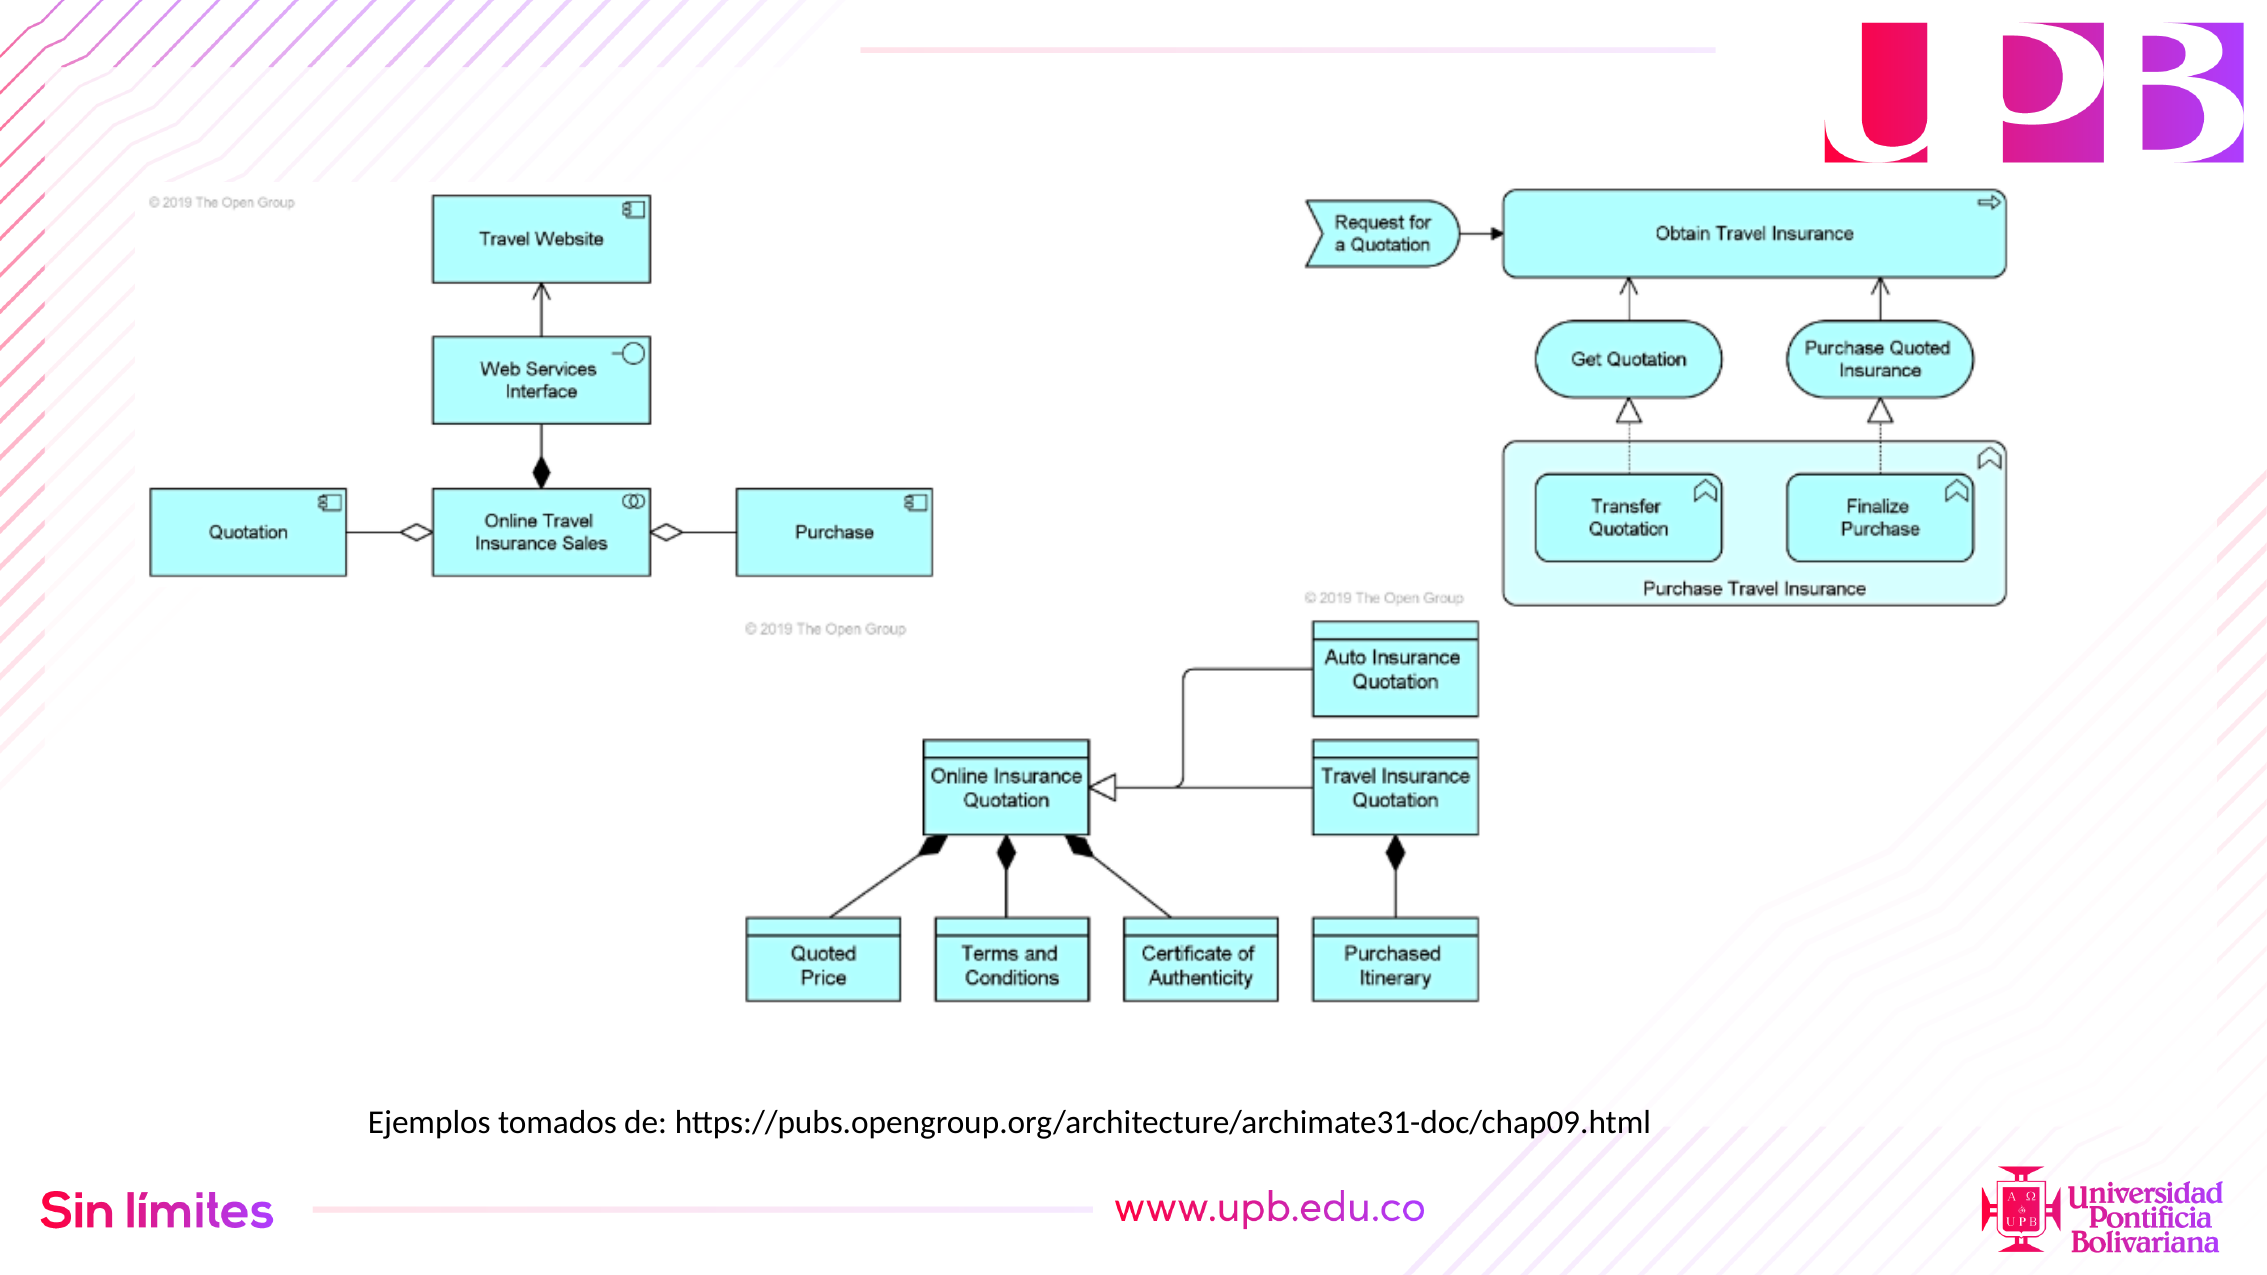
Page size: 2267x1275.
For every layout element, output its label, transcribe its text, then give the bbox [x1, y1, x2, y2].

text_box Ejemplos tomados de: https://pubs.opengroup.org/architecture/archimate31-doc/chap09.html [353, 1092, 1860, 1147]
picture [0, 0, 2267, 1275]
